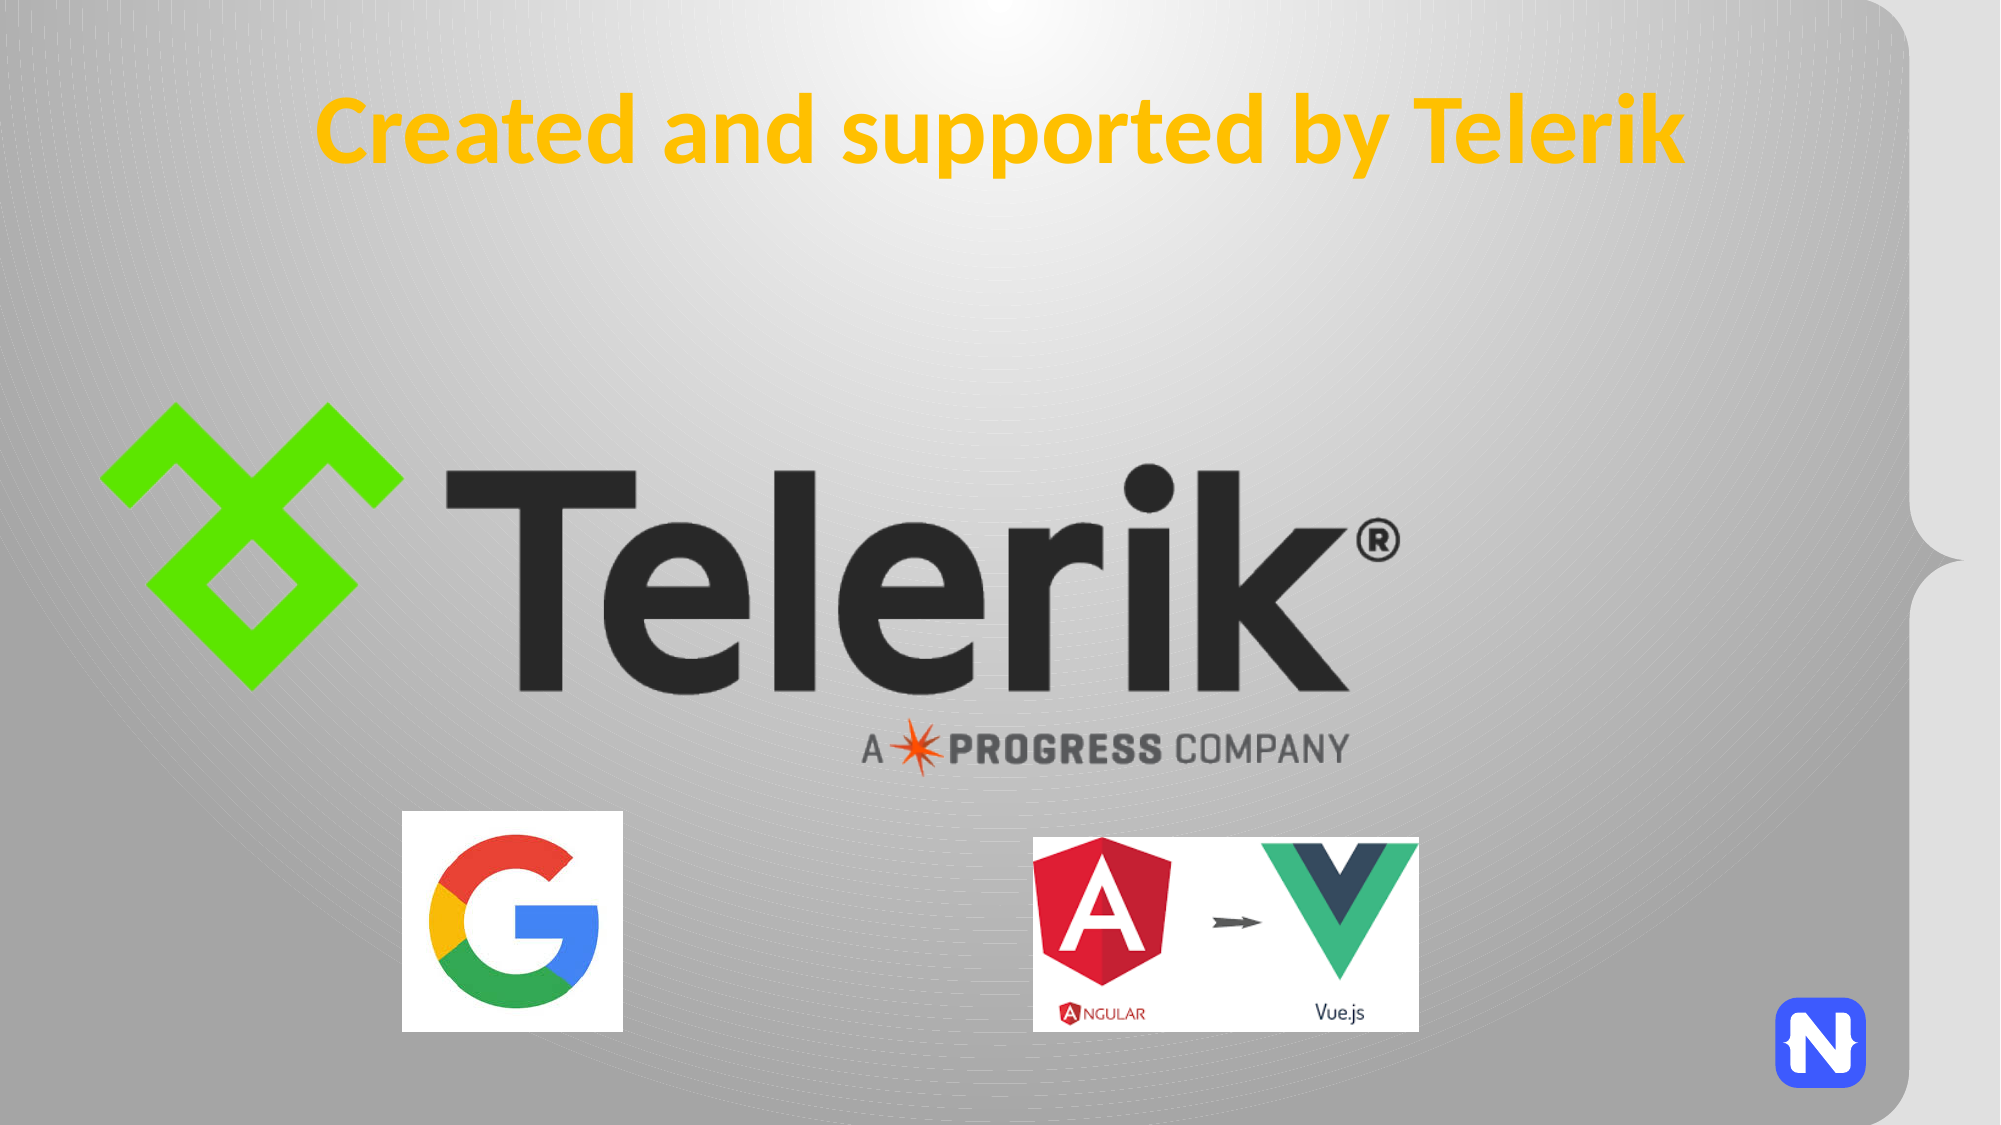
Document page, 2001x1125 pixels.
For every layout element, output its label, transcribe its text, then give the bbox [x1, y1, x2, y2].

picture [0, 227, 1778, 1032]
title Created and supported by Telerik [71, 85, 1932, 176]
